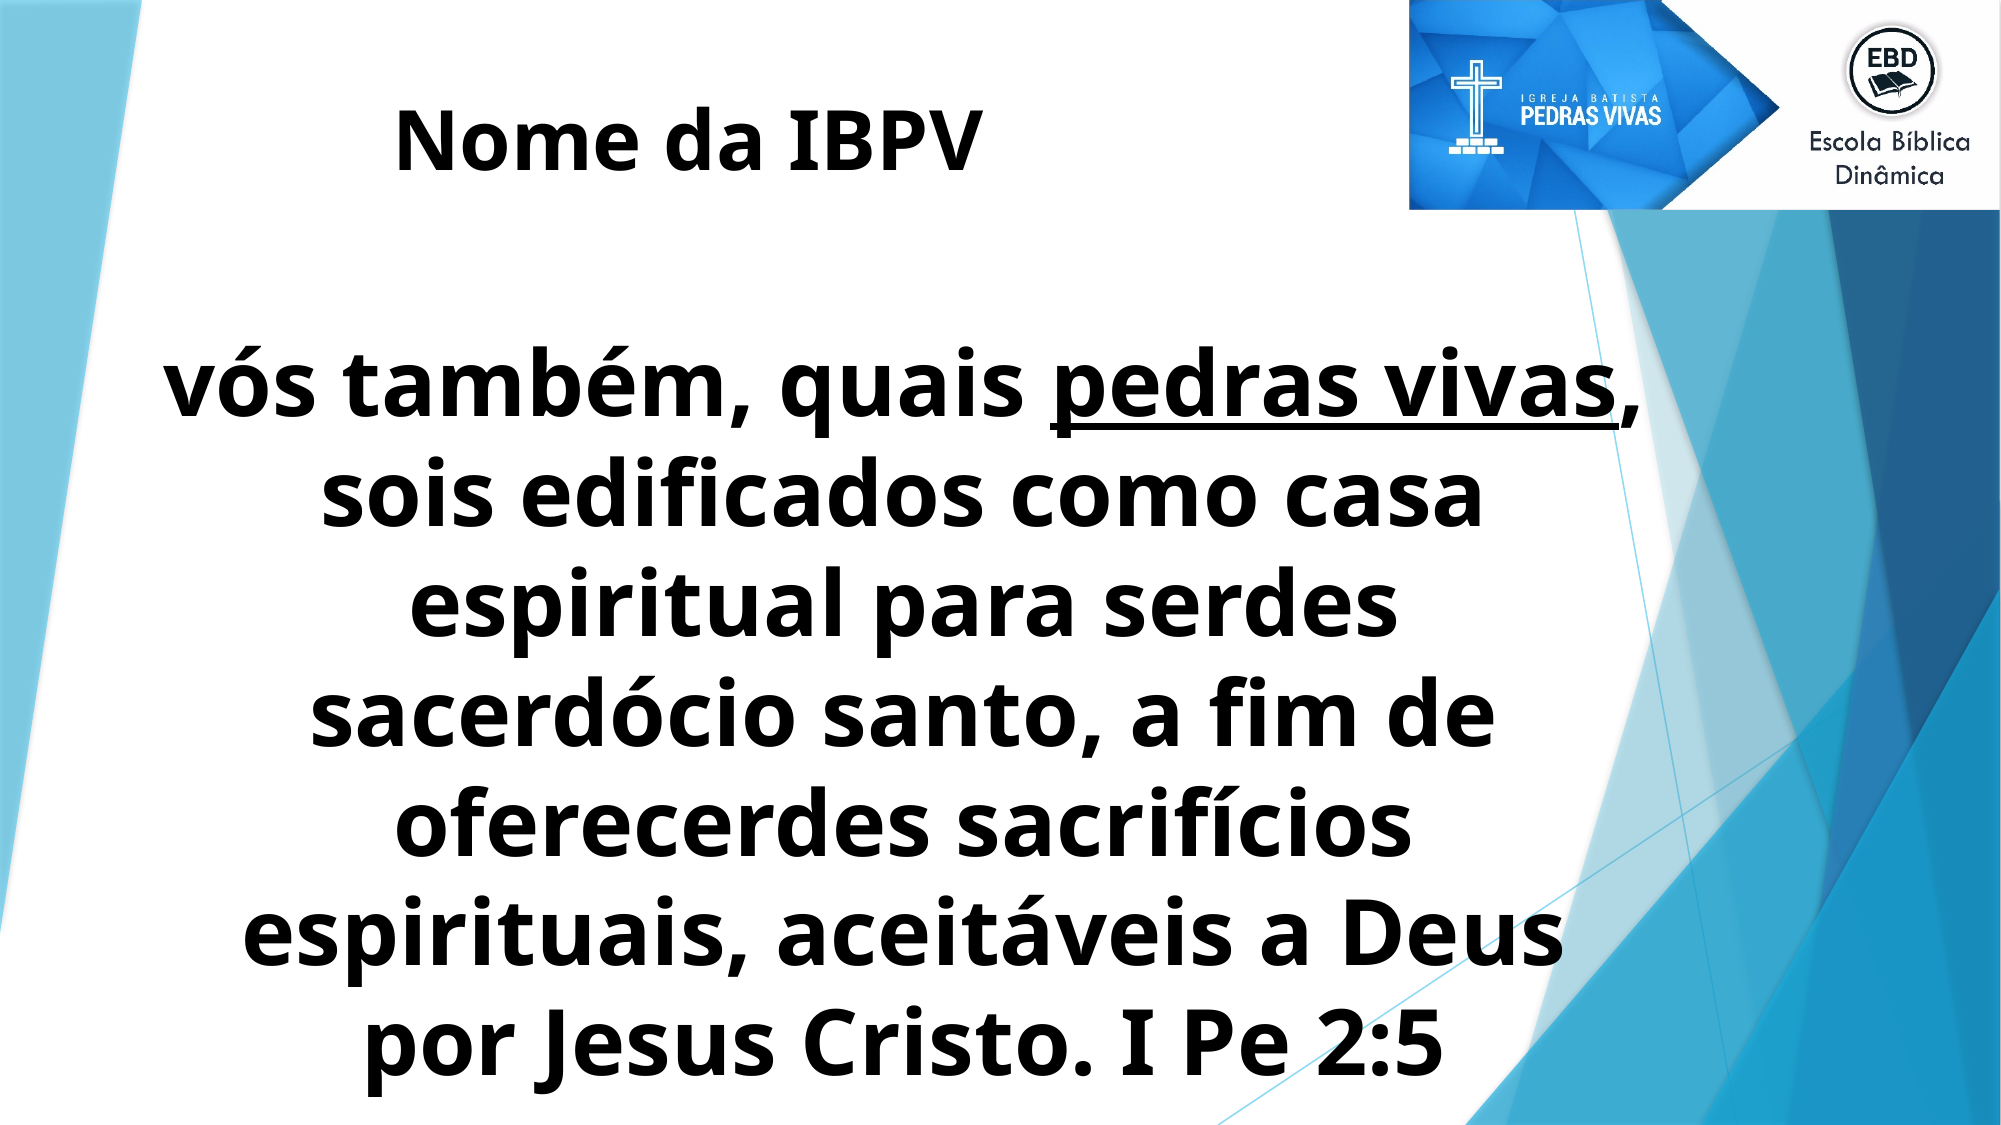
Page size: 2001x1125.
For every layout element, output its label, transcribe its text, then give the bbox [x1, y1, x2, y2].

text_box vós também, quais pedras vivas, sois edificados como casa espiritual para serdes sacerdócio santo, a fim de oferecerdes sacrifícios espirituais, aceitáveis a Deus por Jesus Cristo. I Pe 2:5 [137, 317, 1672, 1102]
text_box Nome da IBPV [137, 79, 1239, 194]
picture [1409, 0, 2000, 210]
